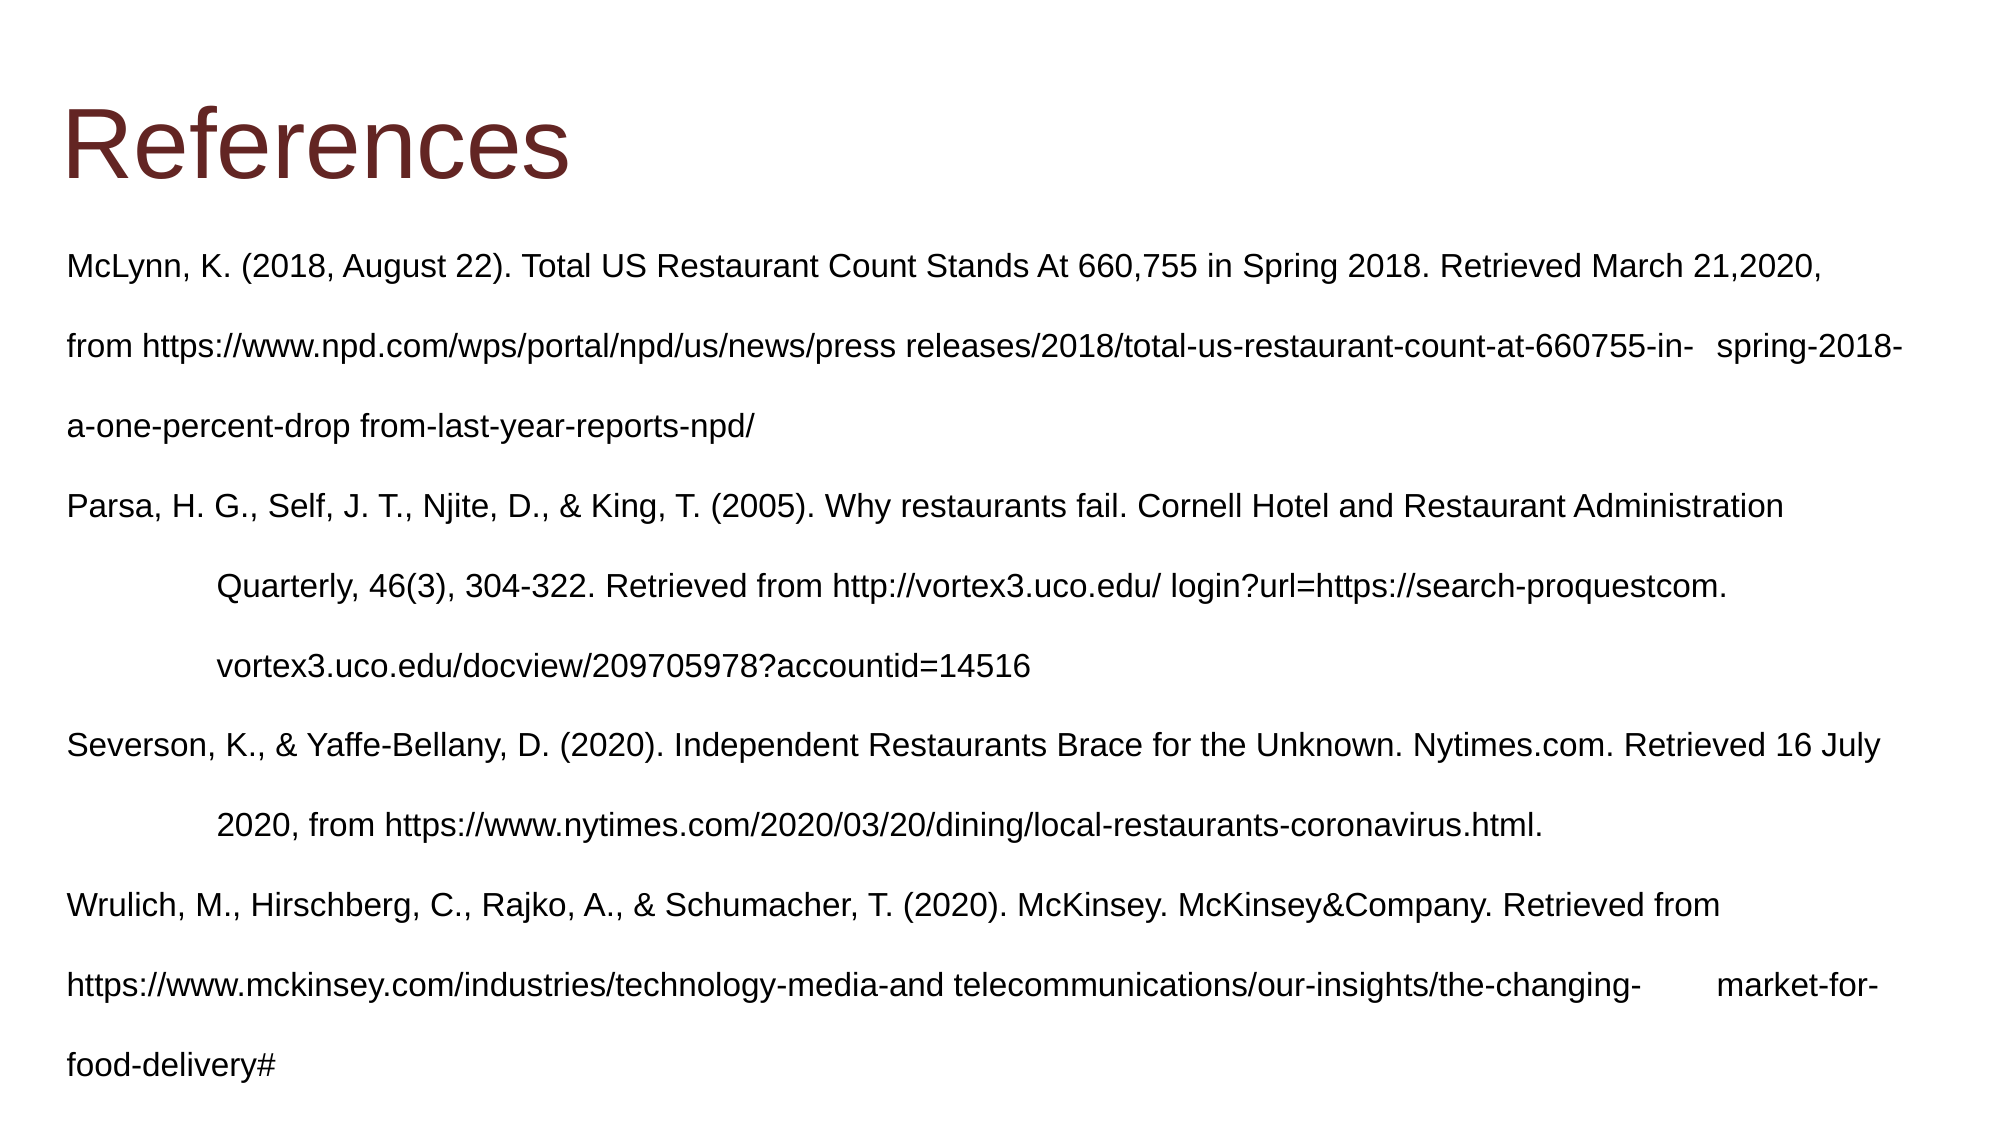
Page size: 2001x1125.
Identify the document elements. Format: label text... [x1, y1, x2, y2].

text_box McLynn, K. (2018, August 22). Total US Restaurant Count Stands At 660,755 in Spring 2018. Retrieved March 21,2020, from https://www.npd.com/wps/portal/npd/us/news/press releases/2018/total-us-restaurant-count-at-660755-in- spring-2018-a-one-percent-drop from-last-year-reports-npd/ Parsa, H. G., Self, J. T., Njite, D., & King, T. (2005). Why restaurants fail. Cornell Hotel and Restaurant Administration Quarterly, 46(3), 304-322. Retrieved from http://vortex3.uco.edu/ login?url=https://search-proquestcom. vortex3.uco.edu/docview/209705978?accountid=14516 Severson, K., & Yaffe-Bellany, D. (2020). Independent Restaurants Brace for the Unknown. Nytimes.com. Retrieved 16 July 2020, from https://www.nytimes.com/2020/03/20/dining/local-restaurants-coronavirus.html. Wrulich, M., Hirschberg, C., Rajko, A., & Schumacher, T. (2020). McKinsey. McKinsey&Company. Retrieved from https://www.mckinsey.com/industries/technology-media-and telecommunications/our-insights/the-changing- market-for-food-delivery# [51, 152, 1941, 1091]
title References [59, 76, 575, 152]
